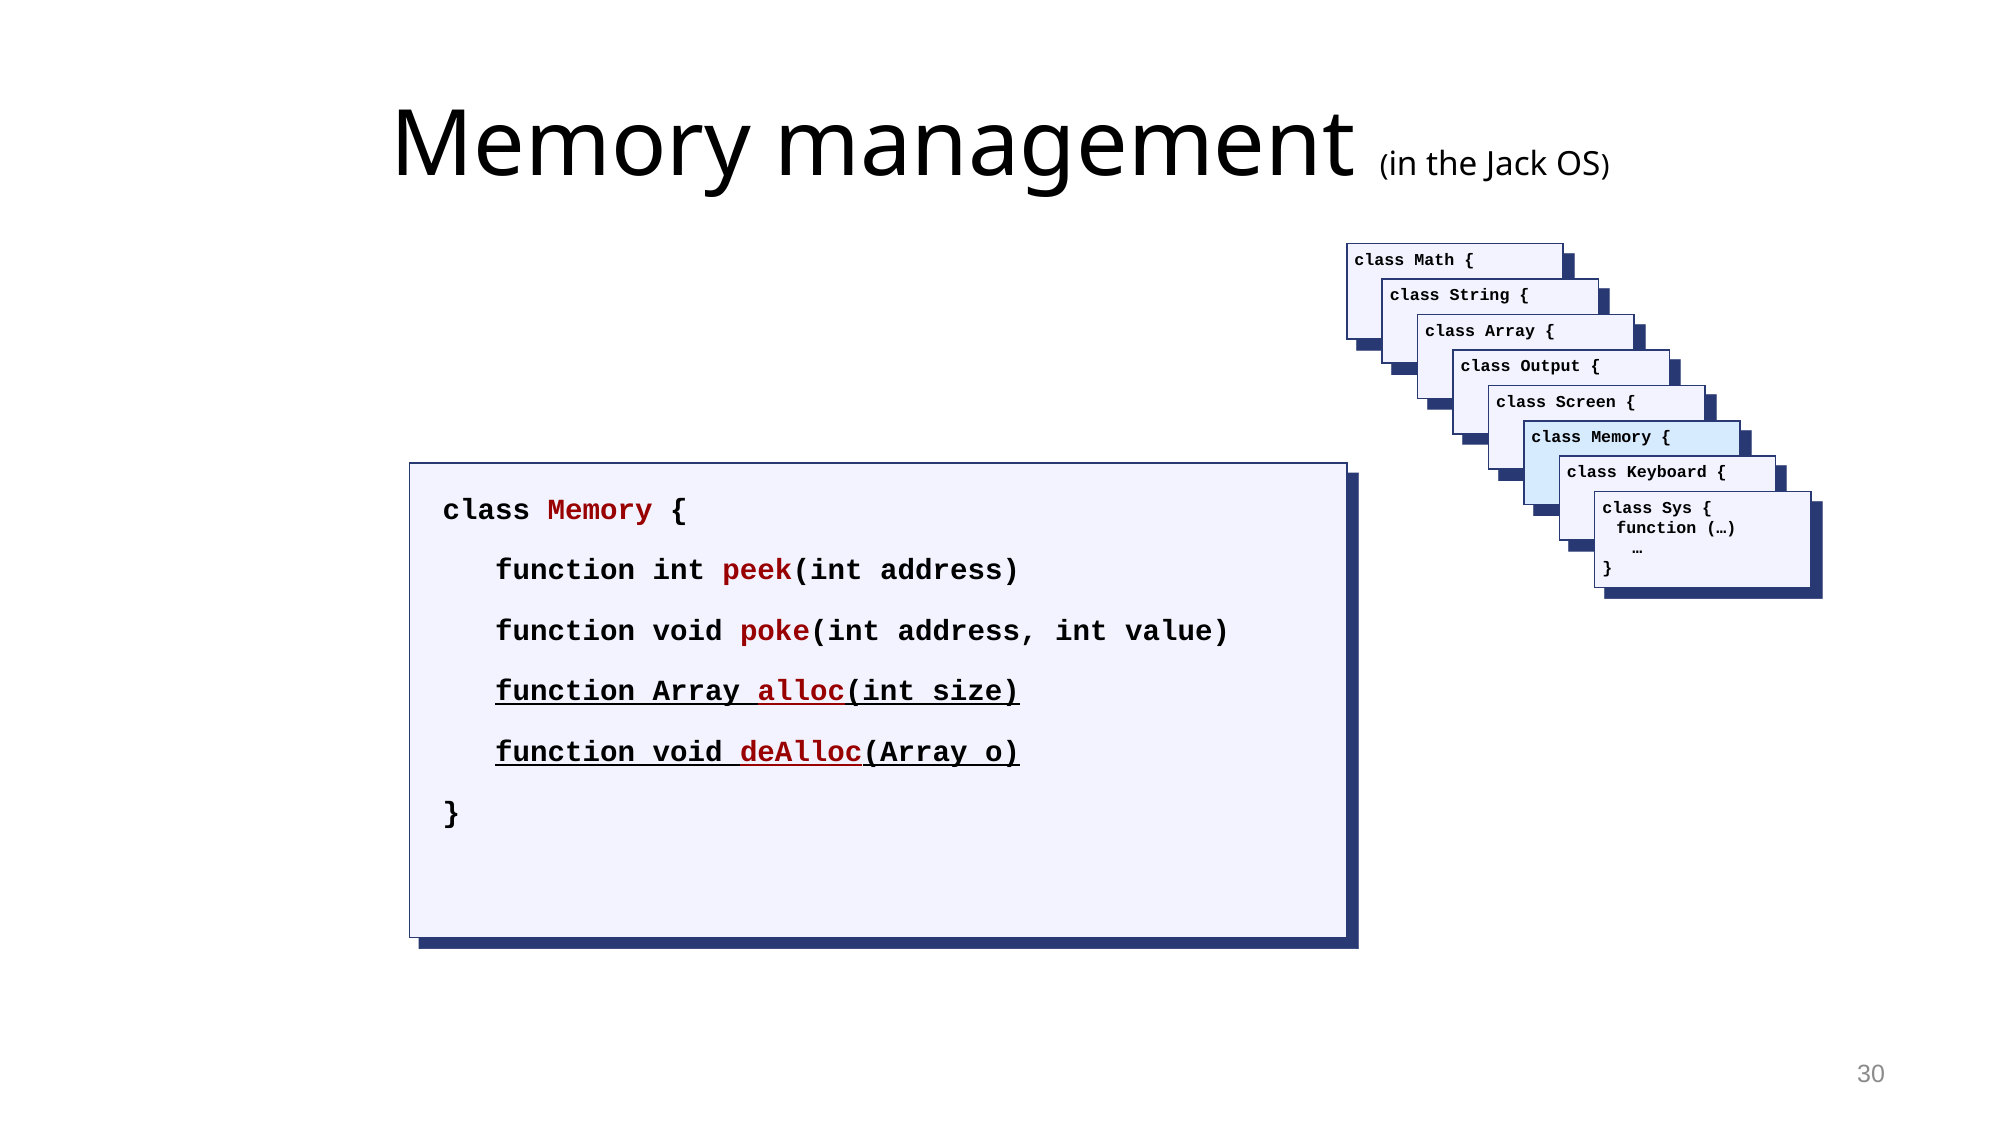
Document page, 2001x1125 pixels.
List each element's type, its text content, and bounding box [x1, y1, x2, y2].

text_box class Memory { function int peek(int address) function void poke(int address, int value) function Array alloc(int size) function void deAlloc(Array o) } [409, 462, 1347, 938]
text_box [1346, 243, 1812, 588]
slide_number 30 [1433, 1042, 1900, 1103]
title Memory management (in the Jack OS) [99, 45, 1900, 233]
